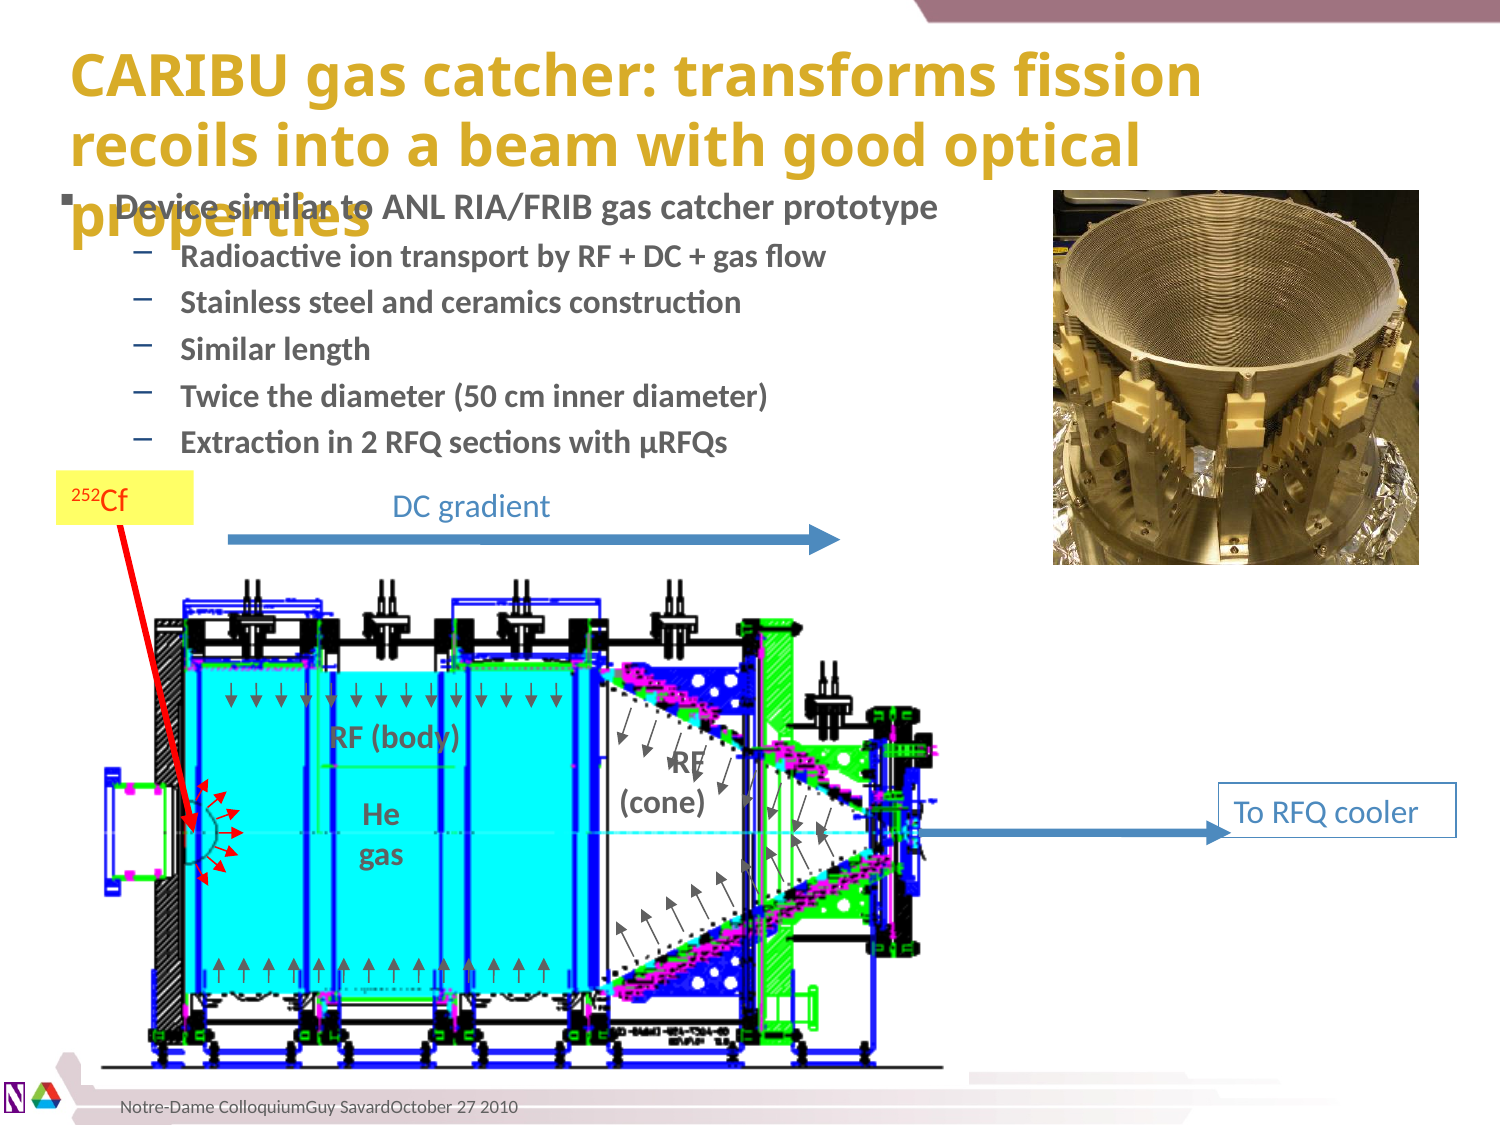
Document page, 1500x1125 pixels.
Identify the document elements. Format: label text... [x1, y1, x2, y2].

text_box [55, 469, 194, 833]
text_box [218, 682, 844, 983]
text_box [201, 776, 213, 888]
list Device similar to ANL RIA/FRIB gas catcher prototype Radioactive ion transport by RF + DC + gas flow Stainless steel and ceramics construction Similar length Twice the diameter (50 cm inner diameter) Extraction in 2 RFQ sections with μRFQs [43, 174, 1075, 550]
picture [0, 0, 1500, 24]
text_box DC gradient [377, 477, 816, 532]
title CARIBU gas catcher: transforms fission recoils into a beam with good optical properties [53, 30, 1360, 93]
footer Notre-Dame Colloquium Guy Savard October 27 2010 [104, 1087, 1081, 1125]
picture [1053, 190, 1419, 565]
text_box [227, 533, 841, 546]
picture [0, 570, 1500, 1125]
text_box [918, 782, 1457, 880]
